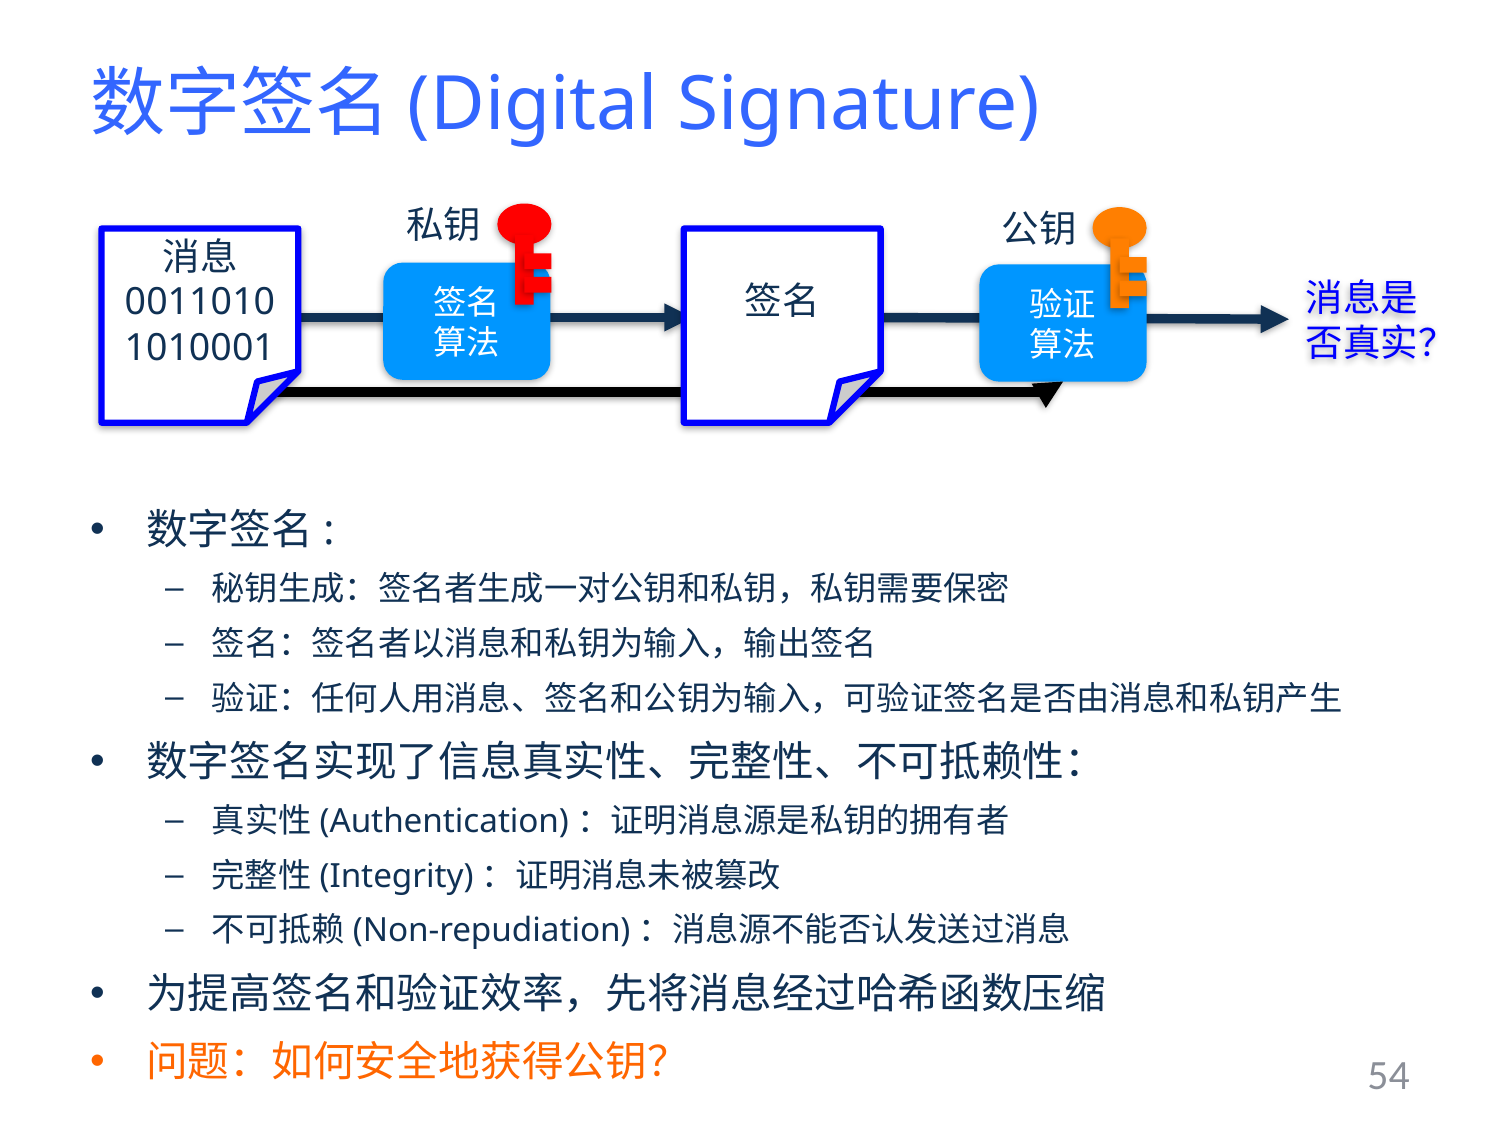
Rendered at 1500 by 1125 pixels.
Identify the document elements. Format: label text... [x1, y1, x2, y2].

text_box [611, 0, 627, 819]
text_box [497, 203, 552, 305]
text_box 消息是否真实？ [1262, 199, 1462, 440]
text_box 私钥 [391, 194, 497, 254]
slide_number 54 [1074, 1042, 1425, 1103]
list 数字签名: 秘钥生成：签名者生成一对公钥和私钥，私钥需要保密 签名：签名者以消息和私钥为输入，输出签名 验证：任何人用消息、签名和公钥为输入，可验证签名是否由消息和私钥产生 数字签名实现了信息真实性、完整性、不可抵赖性： 真实性(Authentication)：证明消息源是私钥的拥有者 完整性(Integrity)：证明消息未被篡改 不可抵赖(Non-repudiation)：消息源不能否认发送过消息 为提高签名和验证效率，先将消息经过哈希函数压缩 问题：如何安全地获得公钥？ [75, 485, 1425, 1016]
title 数字签名(Digital Signature) [631, 6, 1425, 194]
title 数字签名(Digital Signature) [75, 6, 606, 194]
text_box 验证 算法 [978, 263, 1088, 315]
text_box 签名 算法 [382, 326, 552, 381]
text_box 消息 00110101010001 [100, 227, 300, 424]
text_box 签名 算法 [382, 261, 552, 316]
text_box 验证 算法 [978, 329, 1148, 383]
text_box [1092, 206, 1147, 309]
text_box 公钥 [987, 197, 1092, 257]
text_box 签名 [683, 227, 882, 424]
